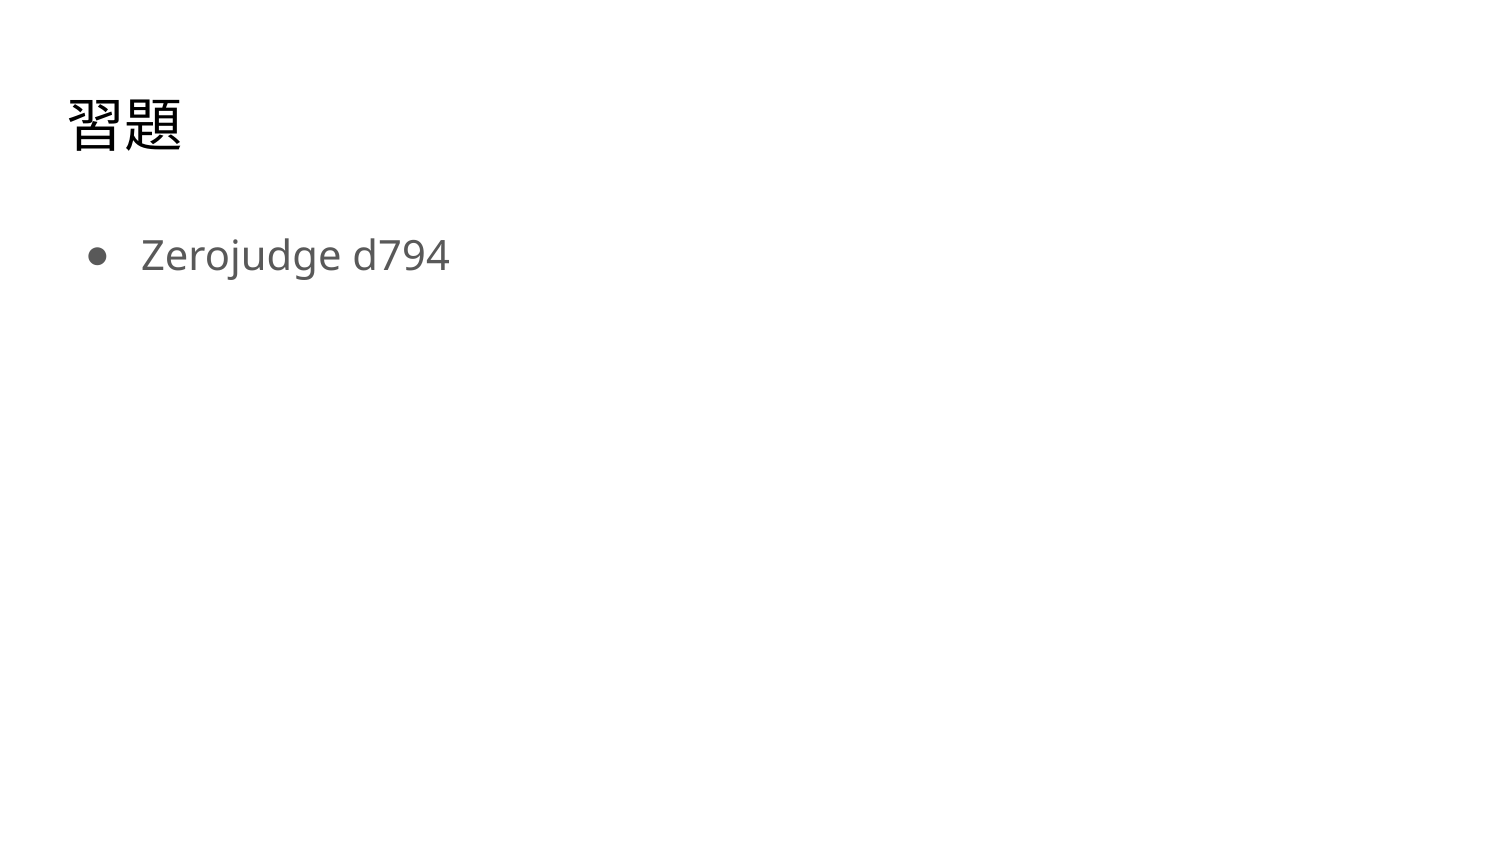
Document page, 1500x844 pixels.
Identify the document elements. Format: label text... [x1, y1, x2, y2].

title 習題 [51, 72, 1449, 167]
list Zerojudge d794 [51, 189, 1449, 750]
